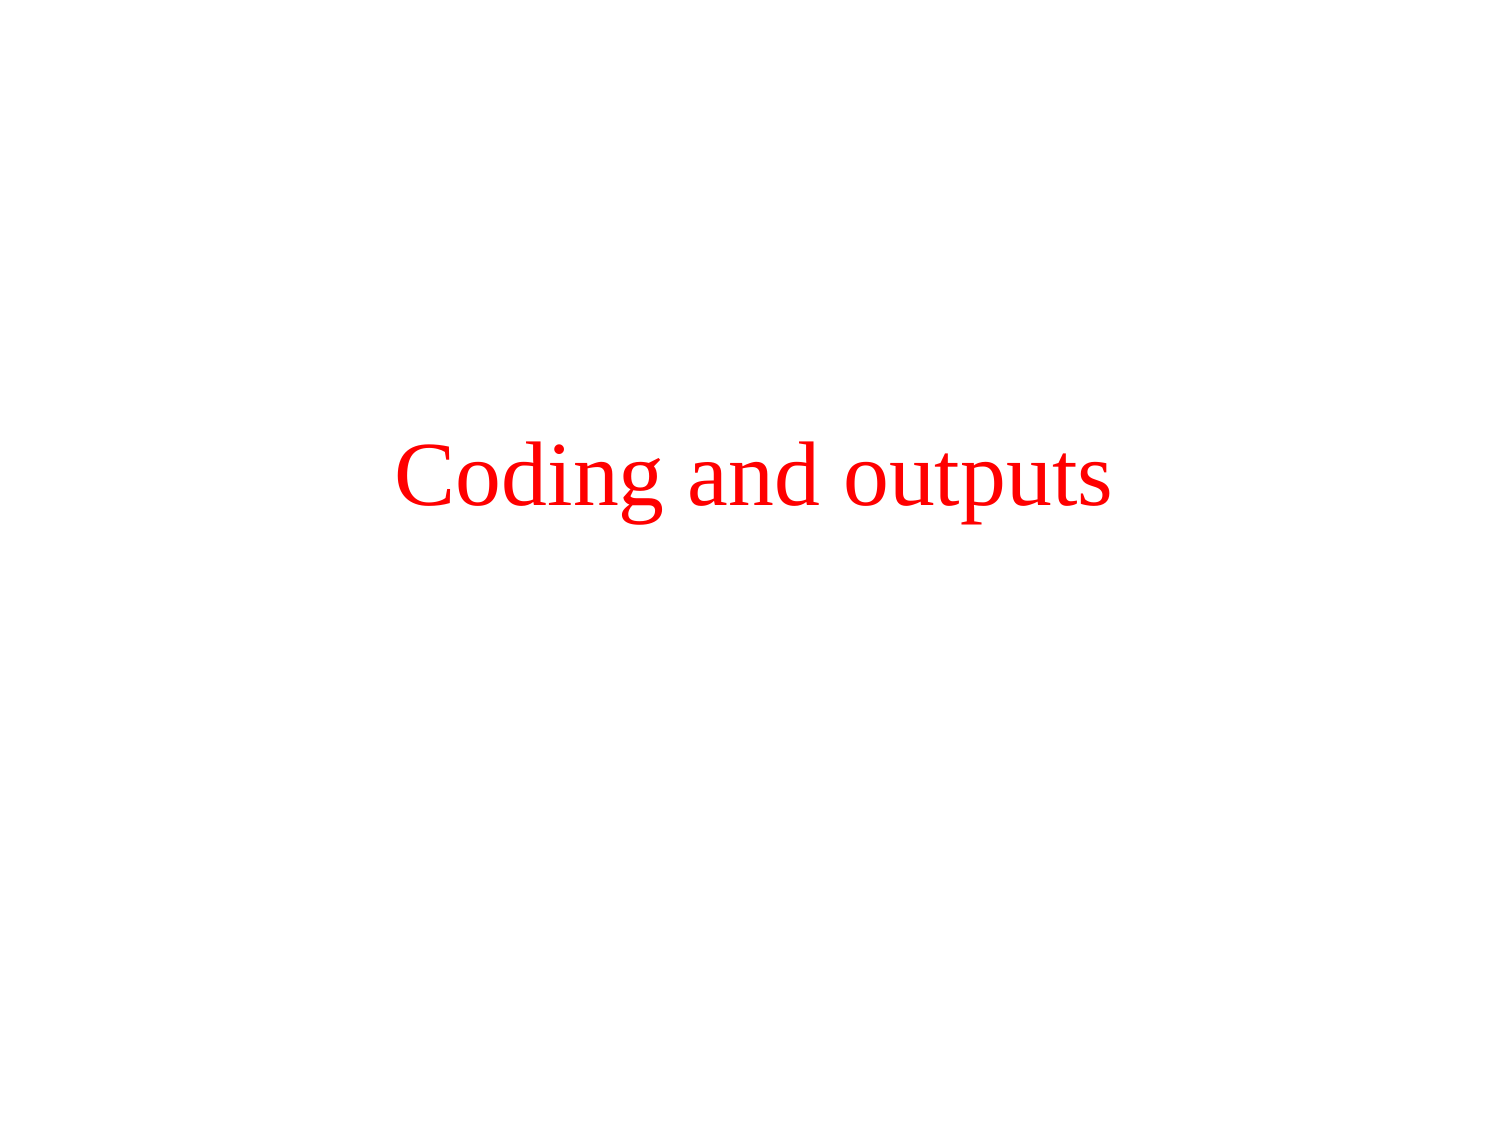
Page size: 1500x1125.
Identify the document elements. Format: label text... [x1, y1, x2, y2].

title Coding and outputs [79, 375, 1430, 563]
